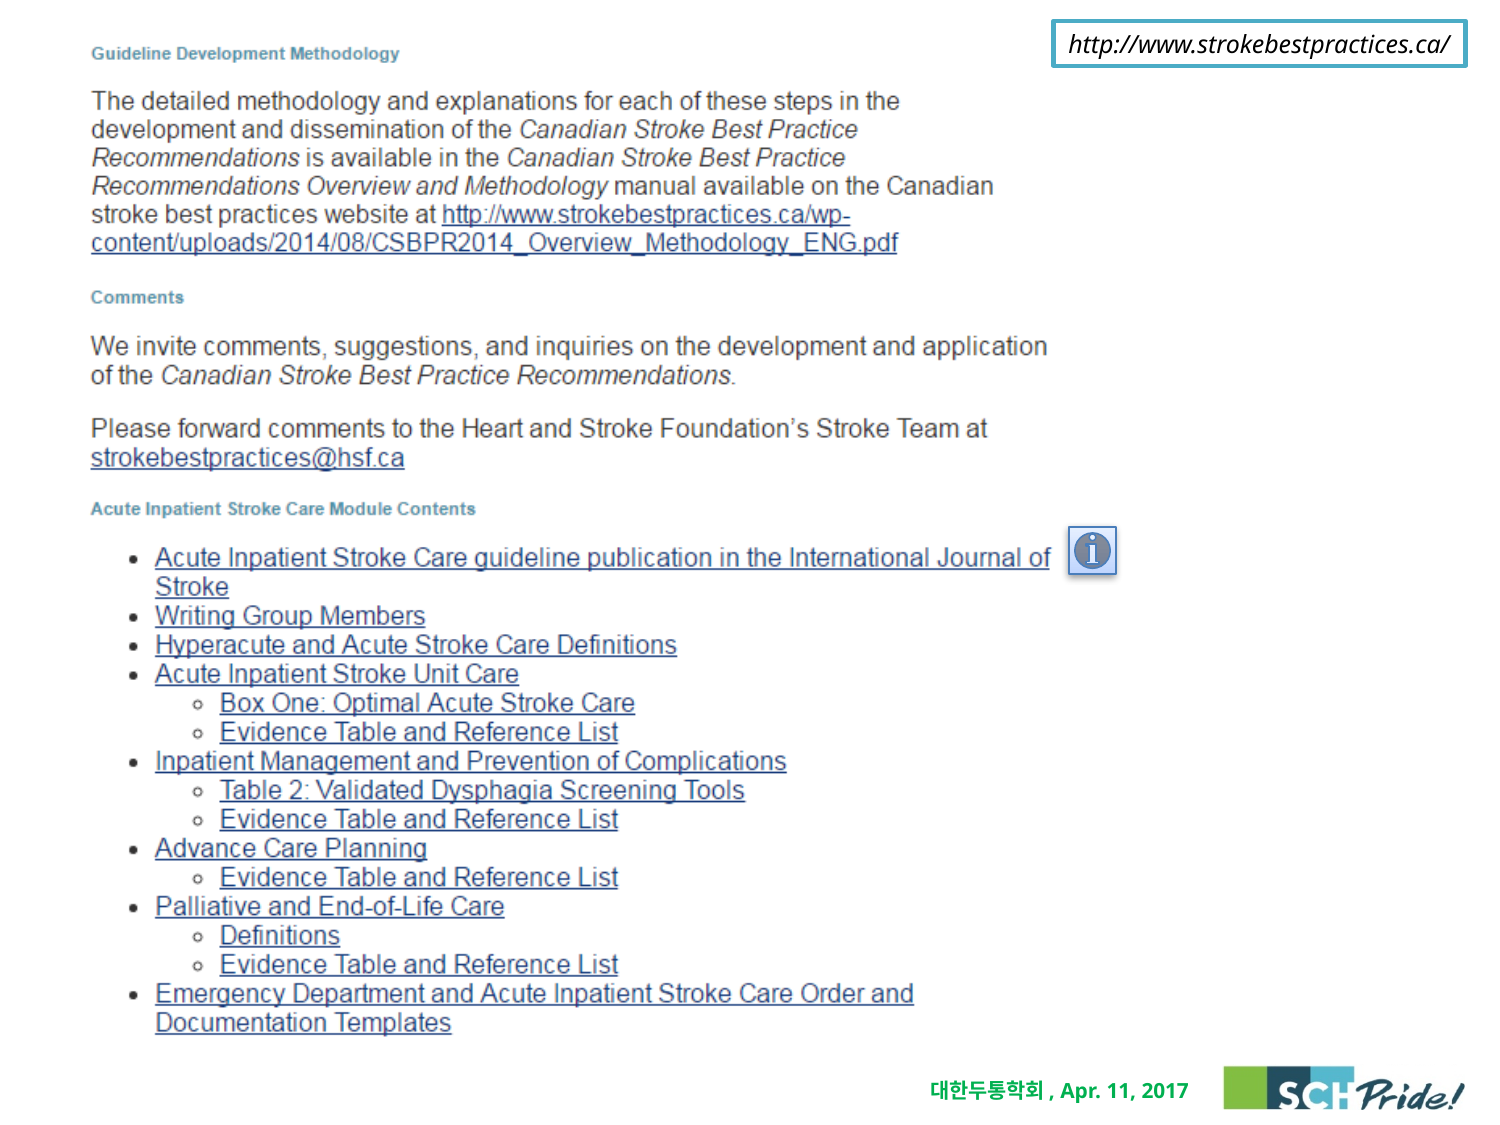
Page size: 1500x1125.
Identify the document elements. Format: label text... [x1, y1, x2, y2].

text_box http://www.strokebestpractices.ca/ [1051, 19, 1468, 68]
picture [57, 278, 1095, 1069]
picture [1222, 1064, 1465, 1110]
picture [57, 30, 1046, 272]
text_box [1100, 526, 1117, 575]
